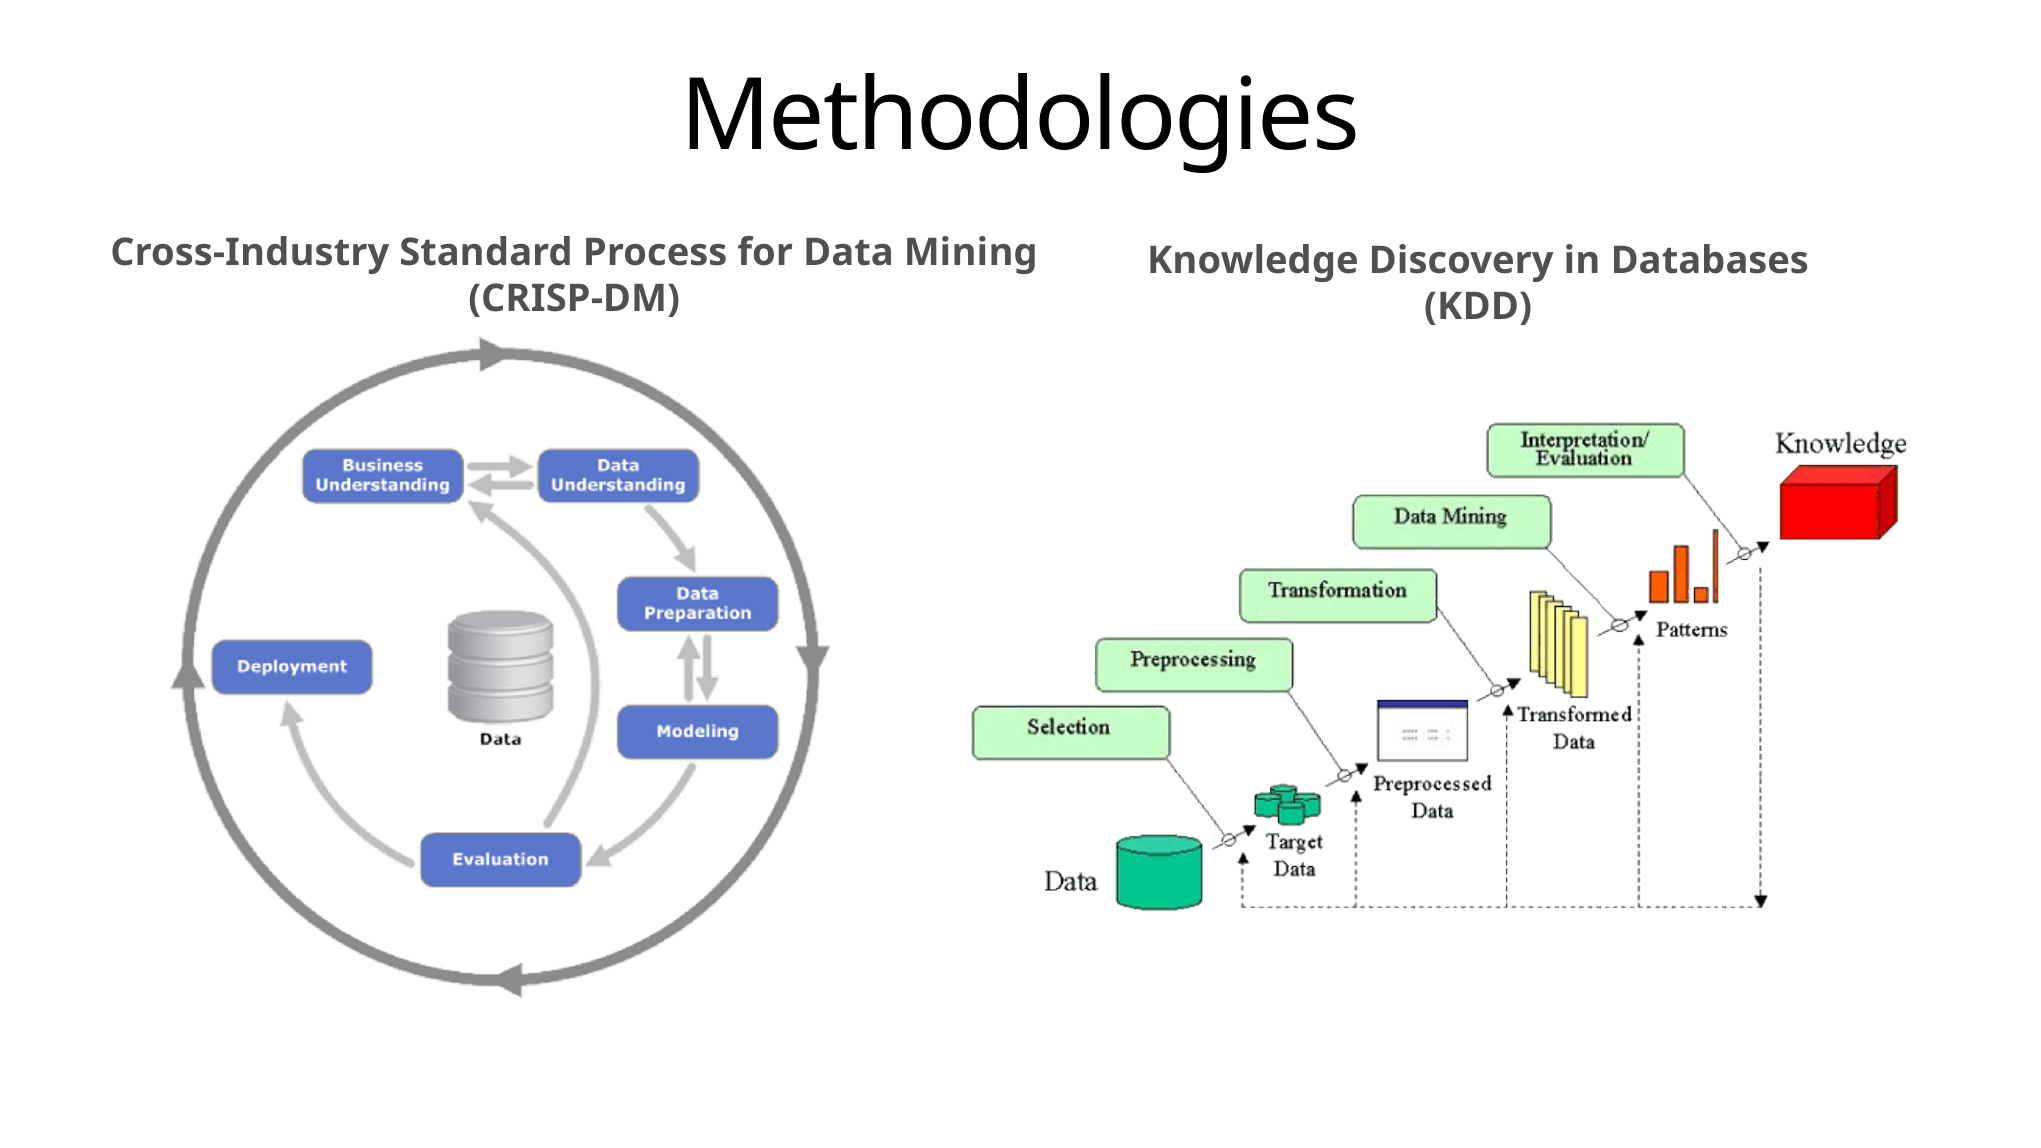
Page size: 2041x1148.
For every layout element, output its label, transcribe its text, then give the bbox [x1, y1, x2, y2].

picture [969, 421, 1908, 913]
text_box Cross-Industry Standard Process for Data Mining (CRISP-DM) [95, 219, 1054, 327]
text_box Knowledge Discovery in Databases (KDD) [1132, 228, 1825, 335]
title Methodologies [45, 48, 1996, 199]
picture [169, 335, 830, 998]
